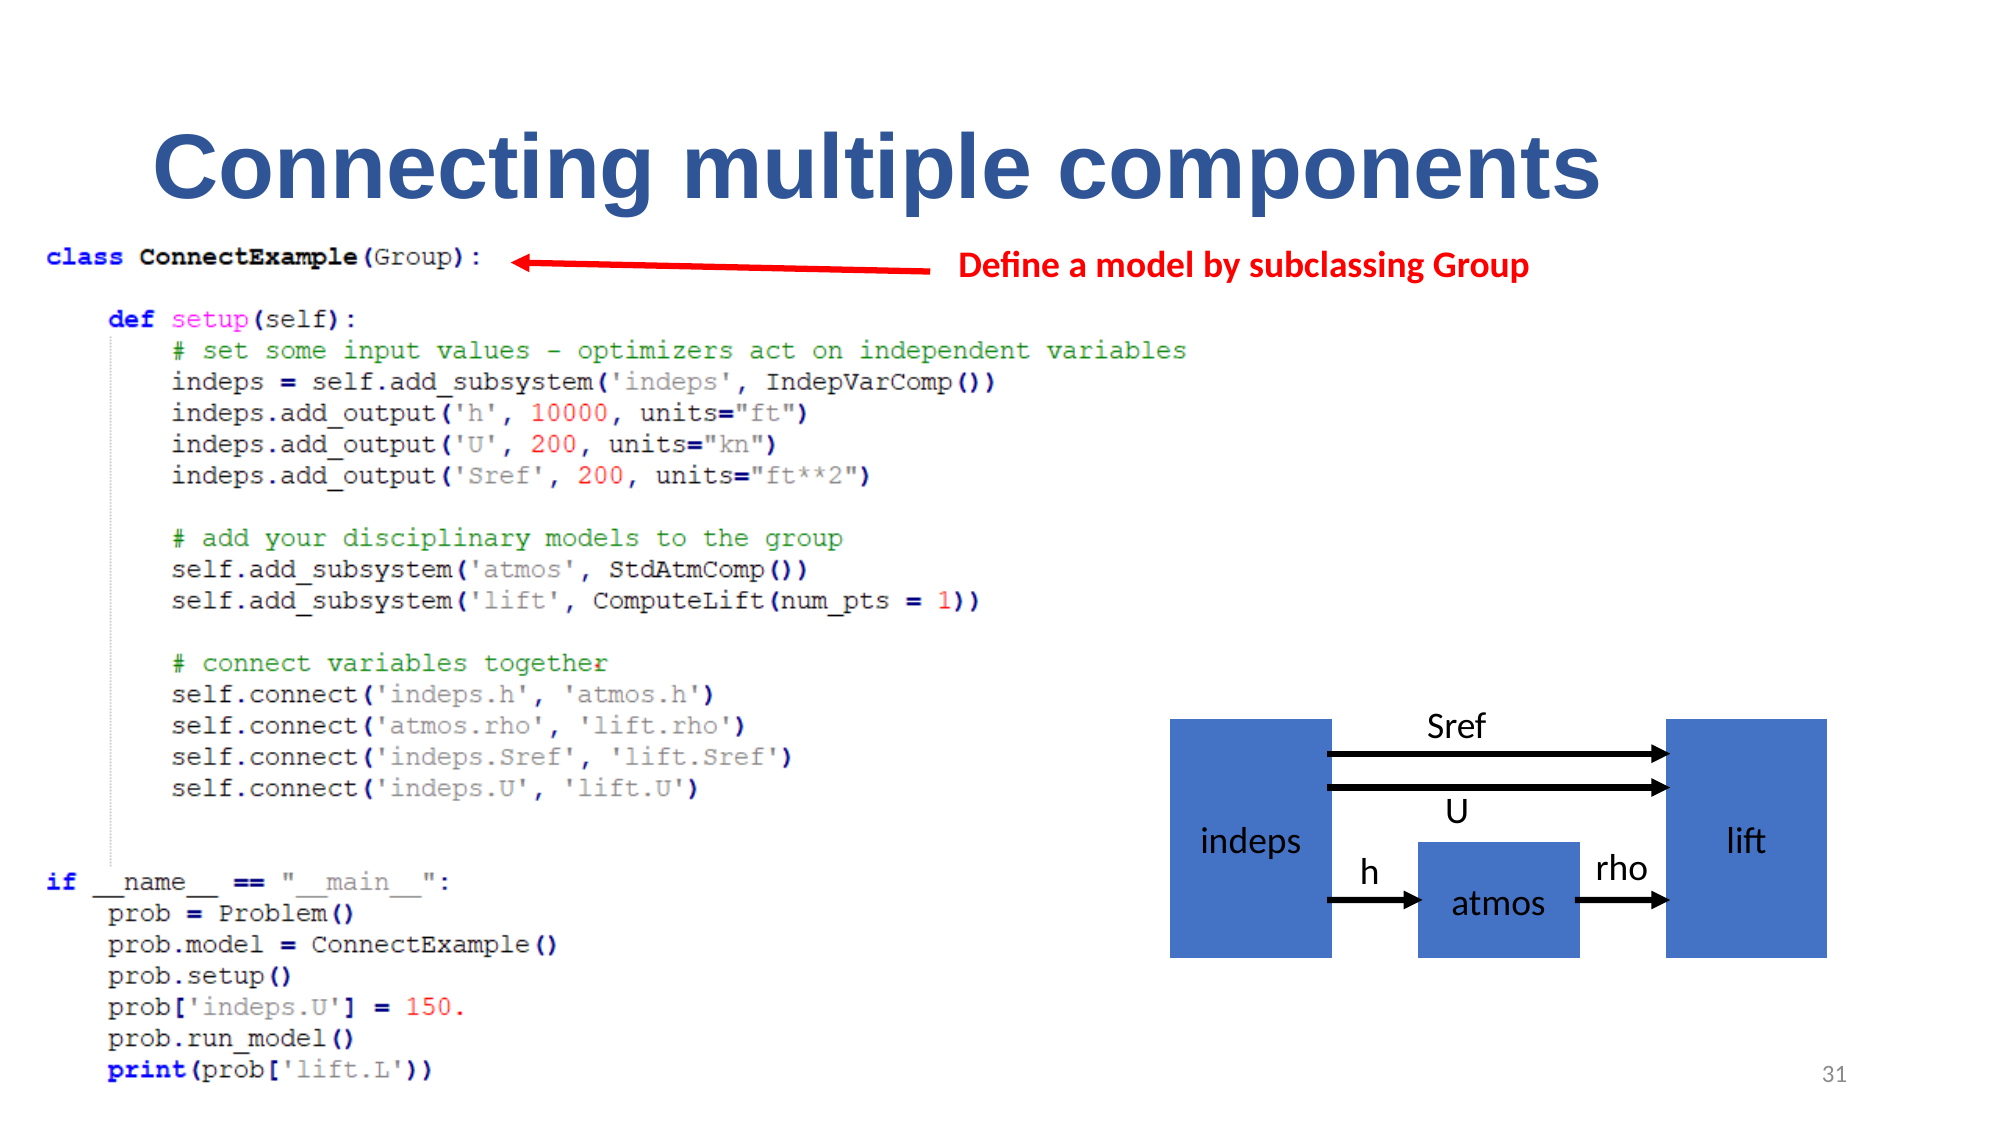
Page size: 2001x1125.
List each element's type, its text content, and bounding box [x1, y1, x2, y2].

slide_number 31 [1412, 1042, 1863, 1103]
text_box Define a model by subclassing Group [943, 232, 1740, 292]
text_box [1174, 693, 1823, 954]
picture [46, 243, 1222, 1098]
title Connecting multiple components [137, 59, 1863, 278]
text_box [510, 262, 931, 272]
